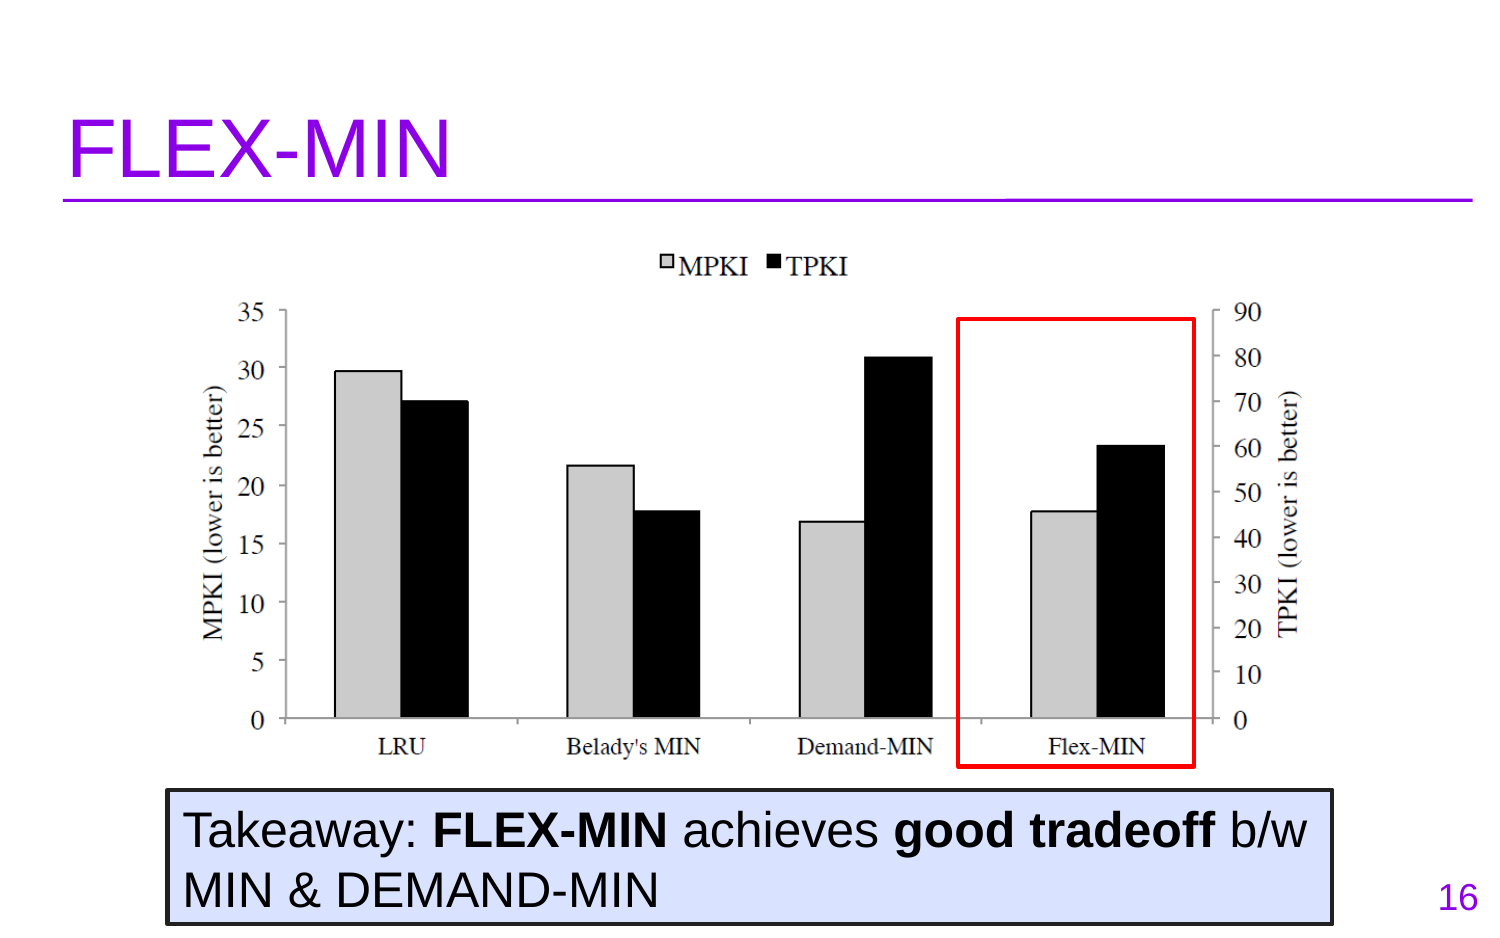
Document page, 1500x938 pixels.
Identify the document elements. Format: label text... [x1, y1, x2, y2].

title FLEX-MIN [51, 79, 1449, 185]
text_box Takeaway: FLEX-MIN achieves good tradeoff b/w MIN & DEMAND-MIN [165, 798, 1334, 926]
slide_number 16 [1388, 859, 1494, 932]
picture [152, 206, 1348, 790]
